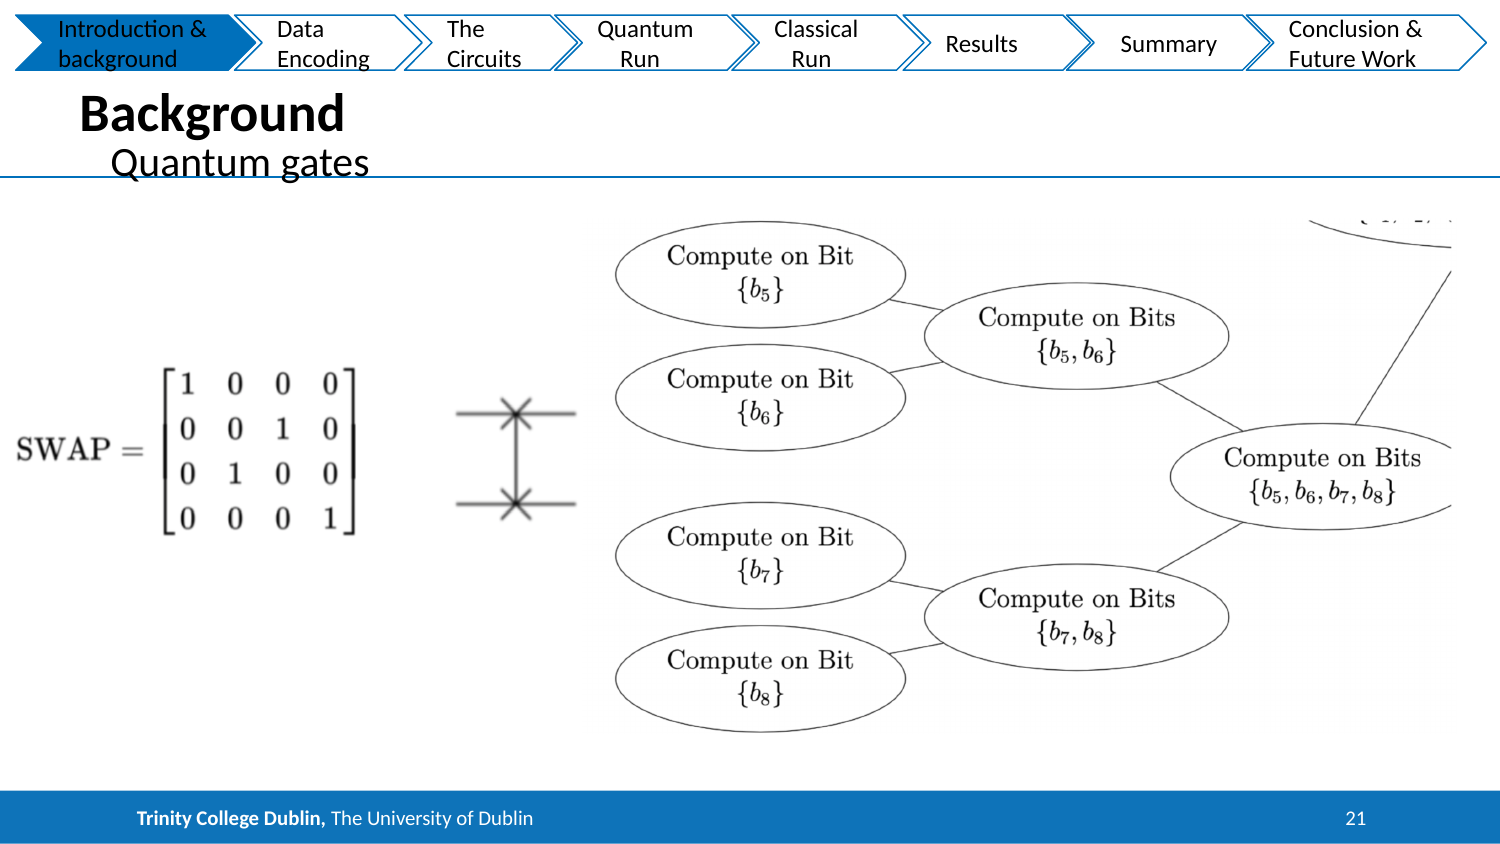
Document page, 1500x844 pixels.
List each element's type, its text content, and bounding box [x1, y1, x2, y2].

text_box Summary [1066, 15, 1270, 71]
text_box Introduction & background [15, 15, 256, 71]
picture [12, 218, 1457, 734]
text_box Quantum Run [554, 15, 755, 71]
text_box Data Encoding [234, 15, 423, 71]
text_box The Circuits [404, 15, 578, 71]
text_box Classical Run [731, 15, 924, 71]
text_box Conclusion & Future Work [1246, 15, 1487, 71]
title Background [79, 73, 1310, 143]
list Quantum gates [110, 134, 1355, 186]
text_box Results [903, 15, 1091, 71]
